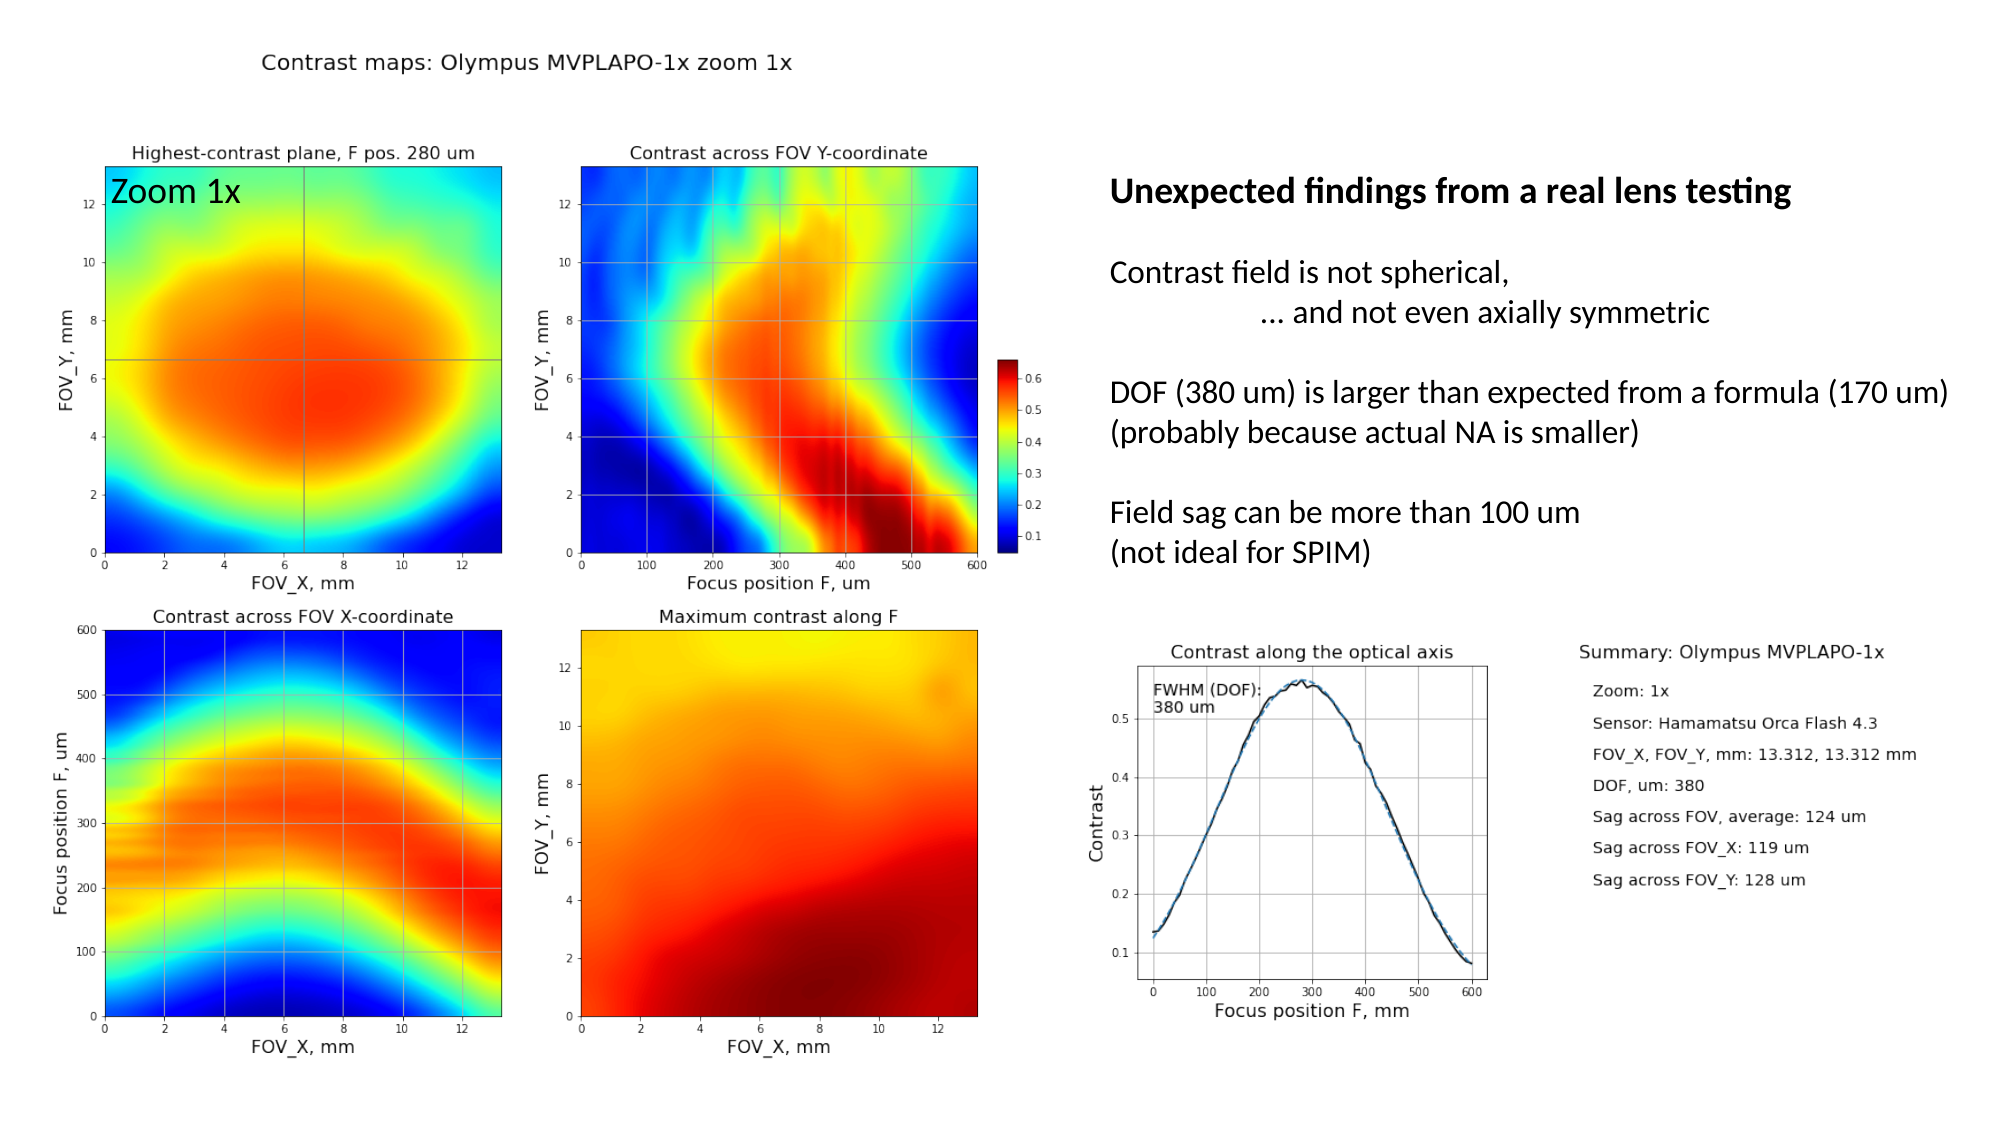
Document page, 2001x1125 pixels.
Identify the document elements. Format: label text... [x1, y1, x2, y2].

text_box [43, 31, 1090, 1081]
picture [1090, 616, 2000, 1031]
text_box Unexpected findings from a real lens testing Contrast field is not spherical, ... and not even axially symmetric DOF (380 um) is larger than expected from a formula (170 um) (probably because actual NA is smaller) Field sag can be more than 100 um (not ideal for SPIM) [1094, 158, 1966, 578]
